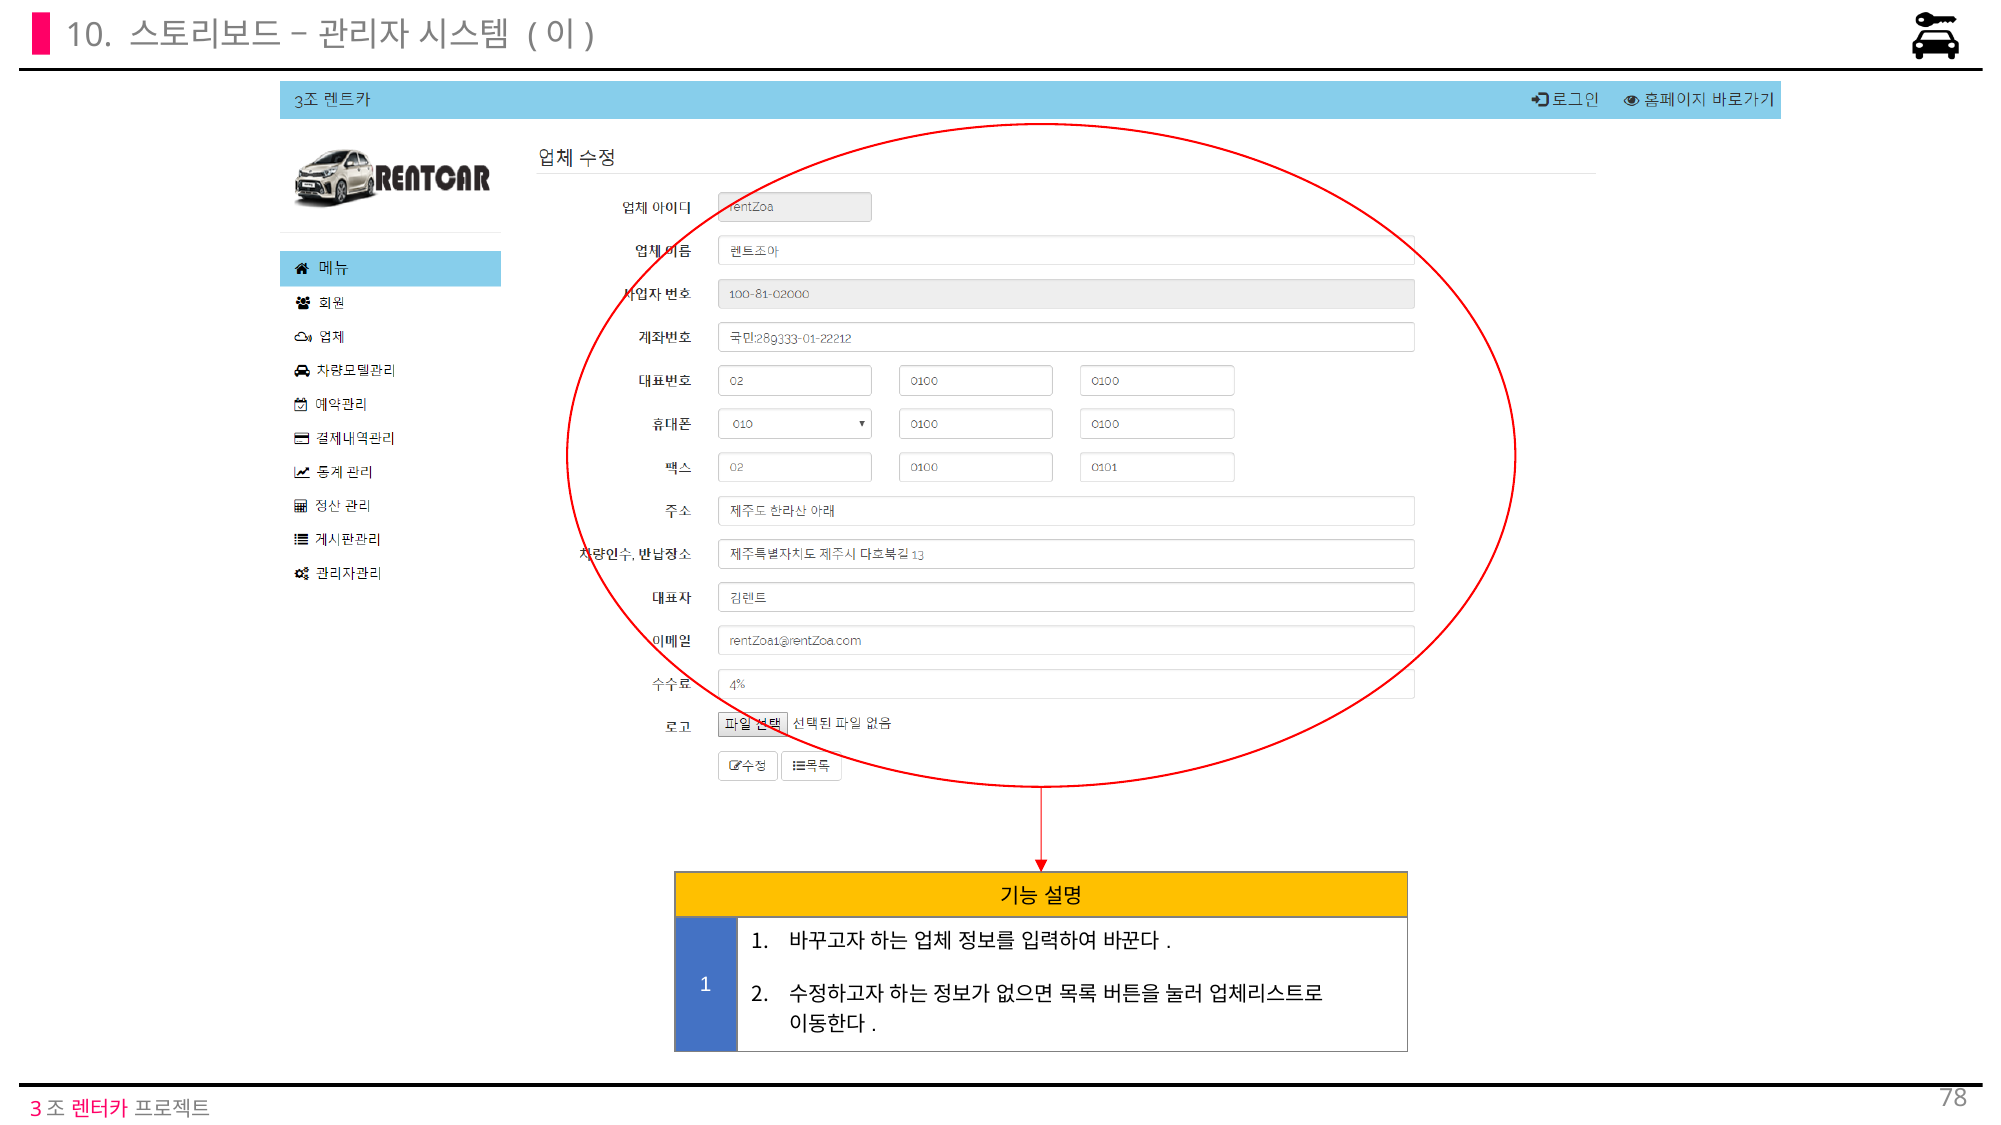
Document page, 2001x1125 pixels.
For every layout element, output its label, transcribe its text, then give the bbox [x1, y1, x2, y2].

picture [1903, 12, 1967, 60]
text_box 10. 스토리보드 – 관리자 시스템 (이) [50, 10, 852, 63]
picture [280, 81, 1781, 798]
table_header 기능 설명 [676, 873, 1407, 916]
table_cell 바꾸고자 하는 업체 정보를 입력하여 바꾼다. 수정하고자 하는 정보가 없으면 목록 버튼을 눌러 업체리스트로 이동한다. [738, 918, 1407, 1051]
slide_number 78 [1887, 1072, 1983, 1125]
table_cell 1 [676, 918, 736, 1051]
